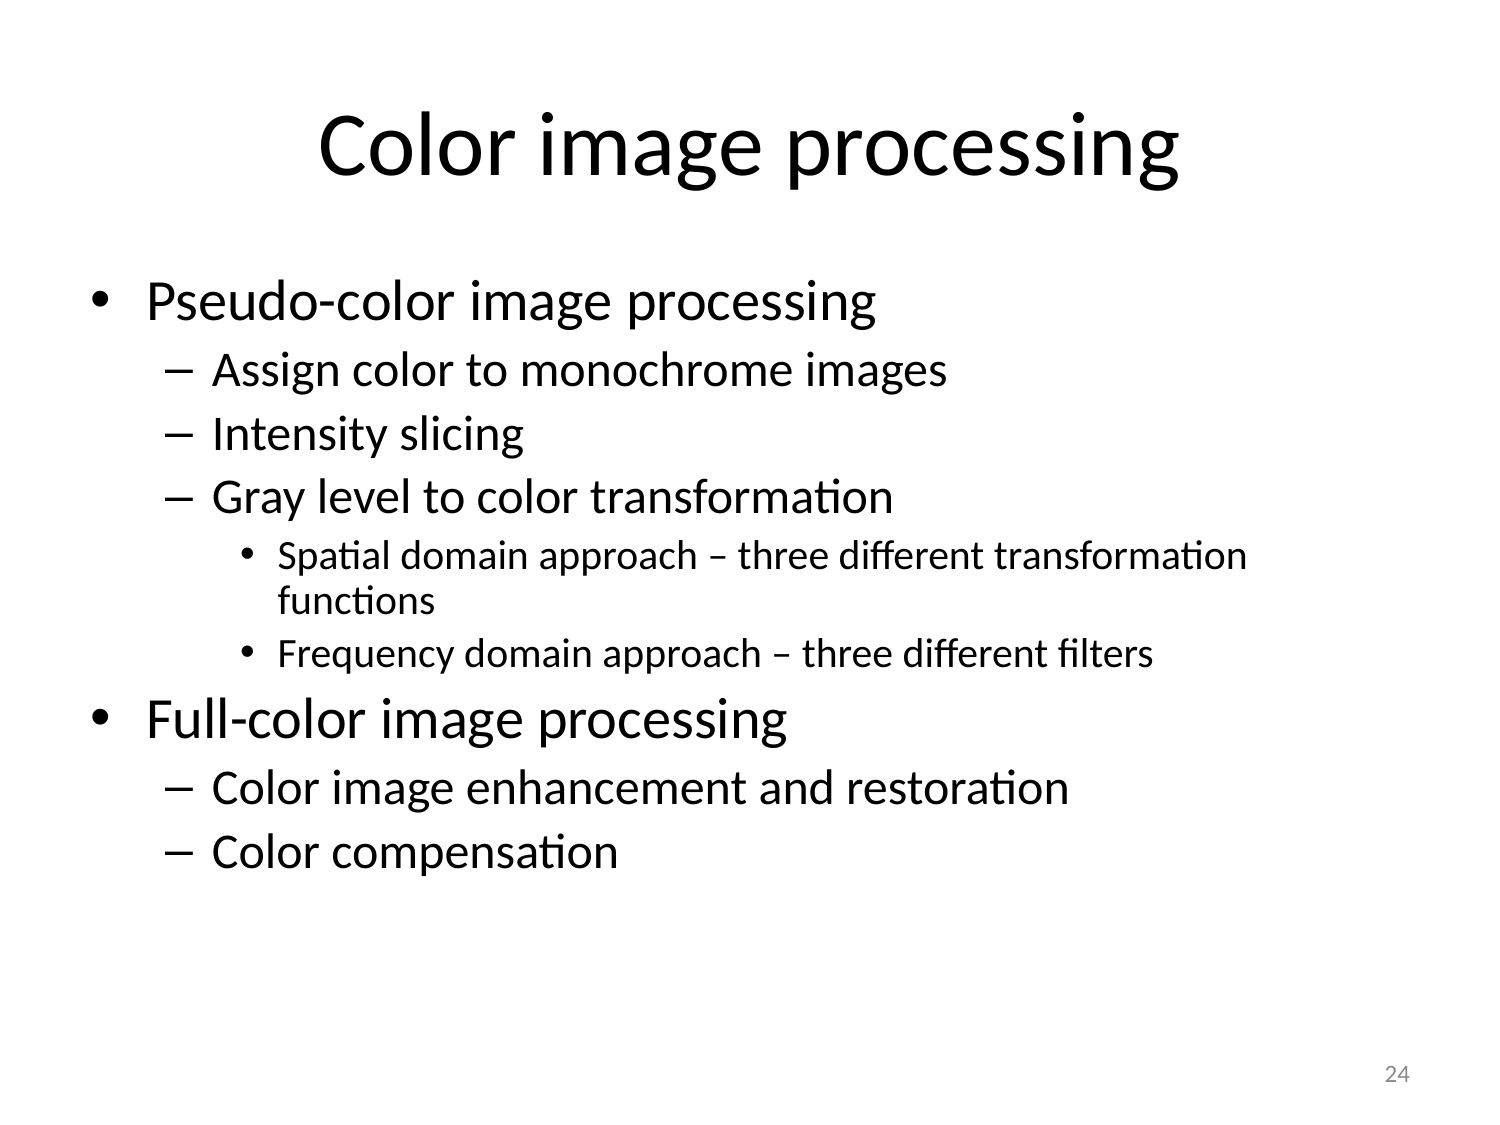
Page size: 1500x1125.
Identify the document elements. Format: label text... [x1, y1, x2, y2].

title Color image processing [75, 45, 1425, 233]
slide_number 24 [1074, 1042, 1425, 1103]
list Pseudo-color image processing Assign color to monochrome images Intensity slicing Gray level to color transformation Spatial domain approach – three different transformation functions Frequency domain approach – three different filters Full-color image processing Color image enhancement and restoration Color compensation [75, 262, 1425, 1005]
